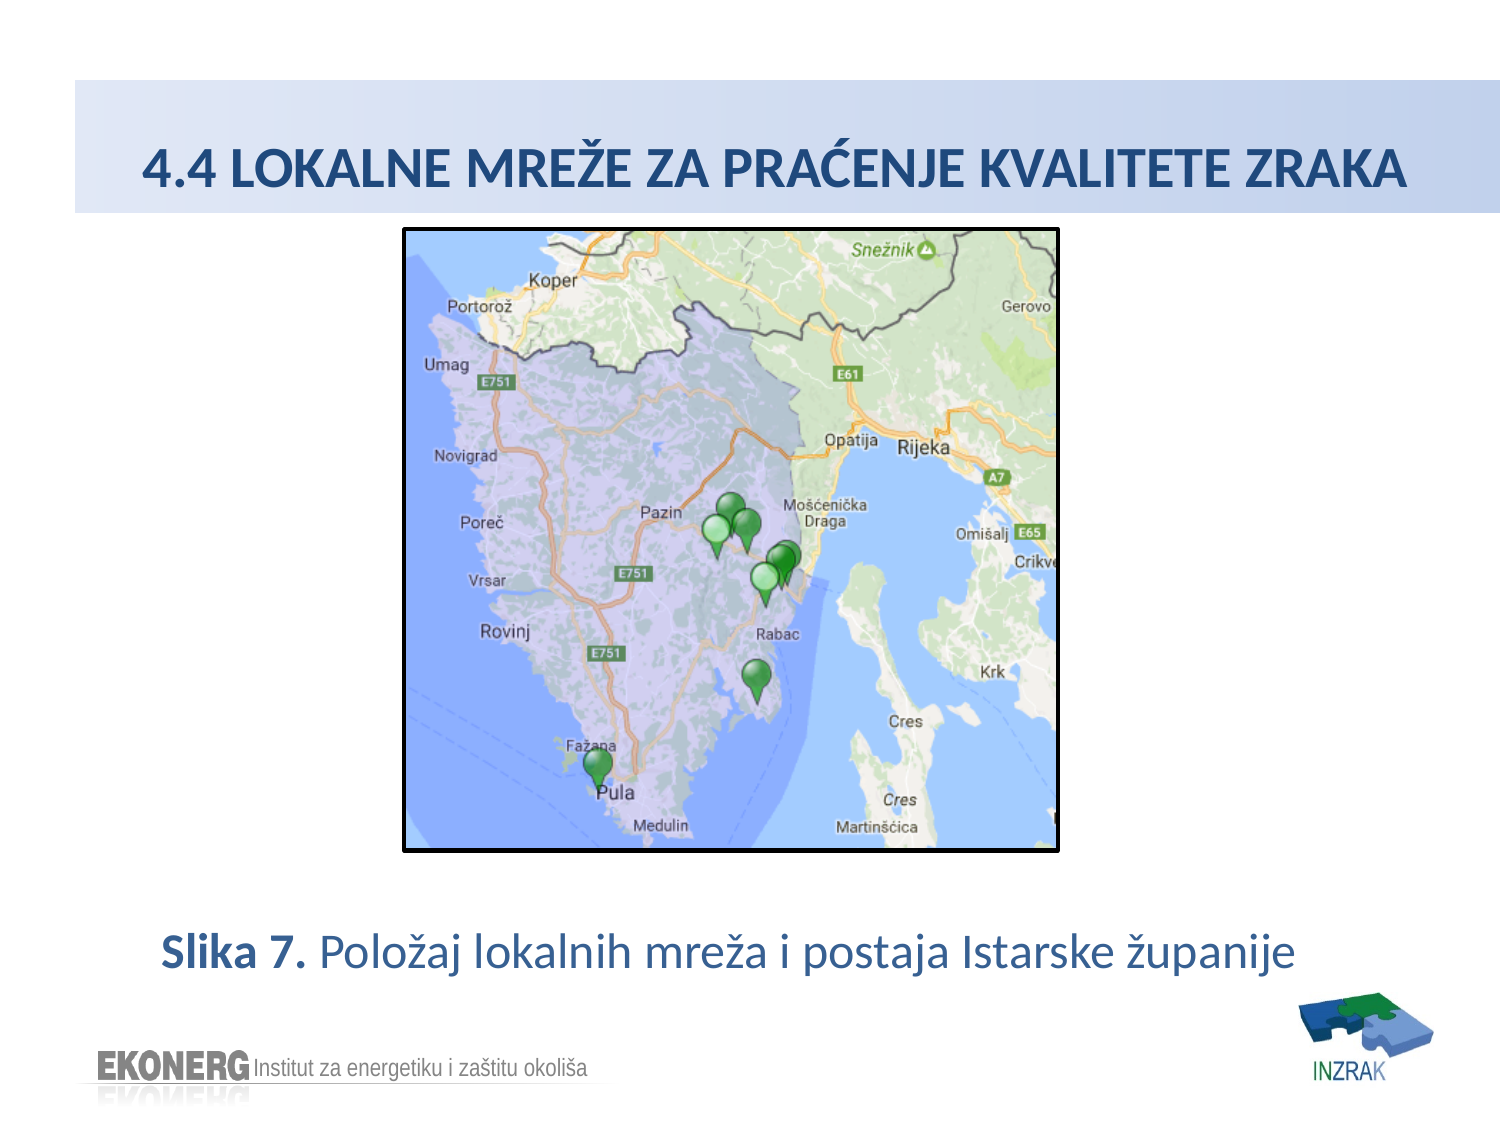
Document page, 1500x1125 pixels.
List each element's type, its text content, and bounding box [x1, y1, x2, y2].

text_box Slika 7. Položaj lokalnih mreža i postaja Istarske županije [146, 910, 1400, 1046]
title 4.4 LOKALNE MREŽE ZA PRAĆENJE KVALITETE ZRAKA [75, 80, 1500, 213]
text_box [61, 1038, 636, 1112]
picture [1298, 992, 1434, 1088]
picture [405, 230, 1056, 849]
